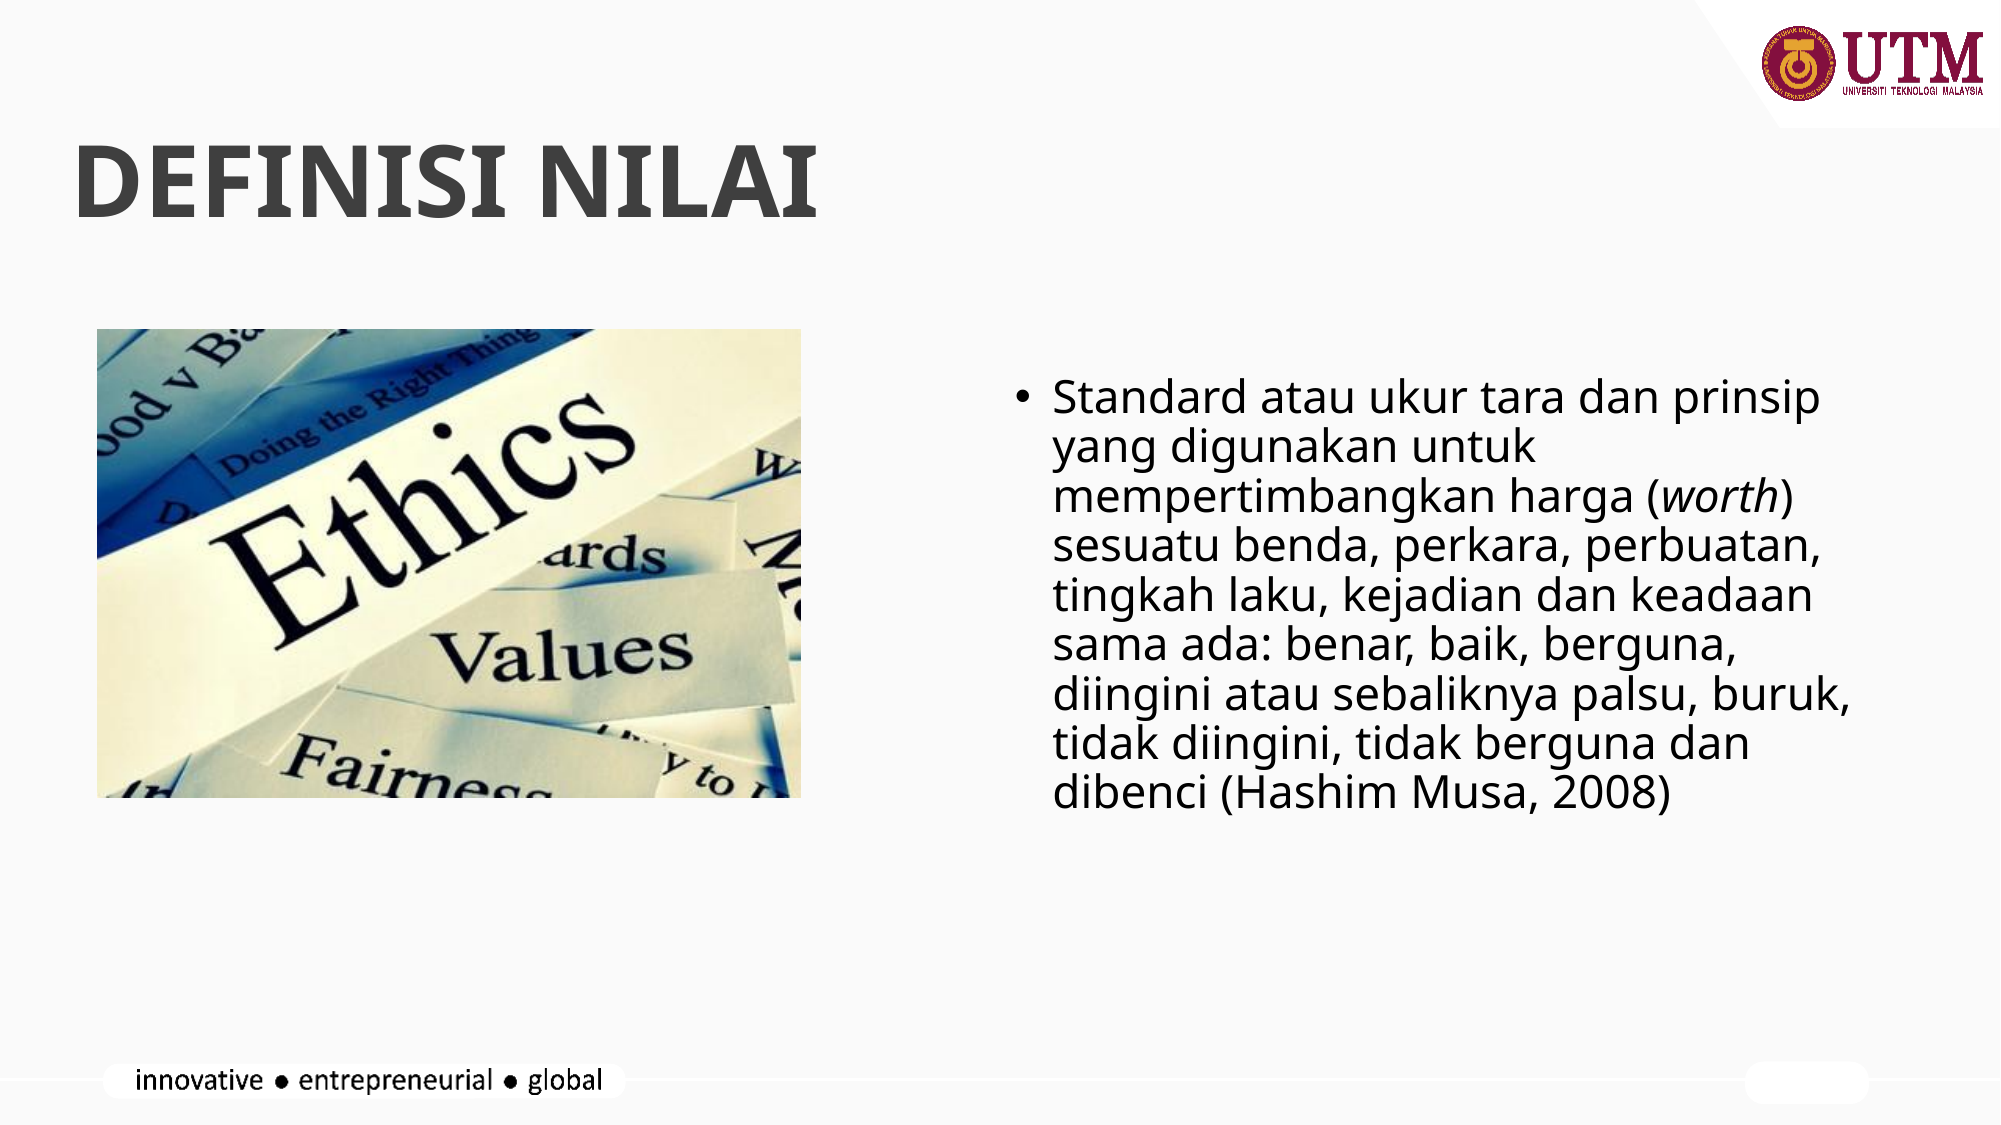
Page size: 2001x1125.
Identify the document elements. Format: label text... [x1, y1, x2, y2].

list Standard atau ukur tara dan prinsip yang digunakan untuk mempertimbangkan harga (worth) sesuatu benda, perkara, perbuatan, tingkah laku, kejadian dan keadaan sama ada: benar, baik, berguna, diingini atau sebaliknya palsu, buruk, tidak diingini, tidak berguna dan dibenci (Hashim Musa, 2008) [999, 229, 1903, 963]
picture [1762, 26, 1983, 101]
picture [97, 329, 801, 798]
title DEFINISI NILAI [55, 40, 887, 330]
picture [137, 1068, 601, 1095]
